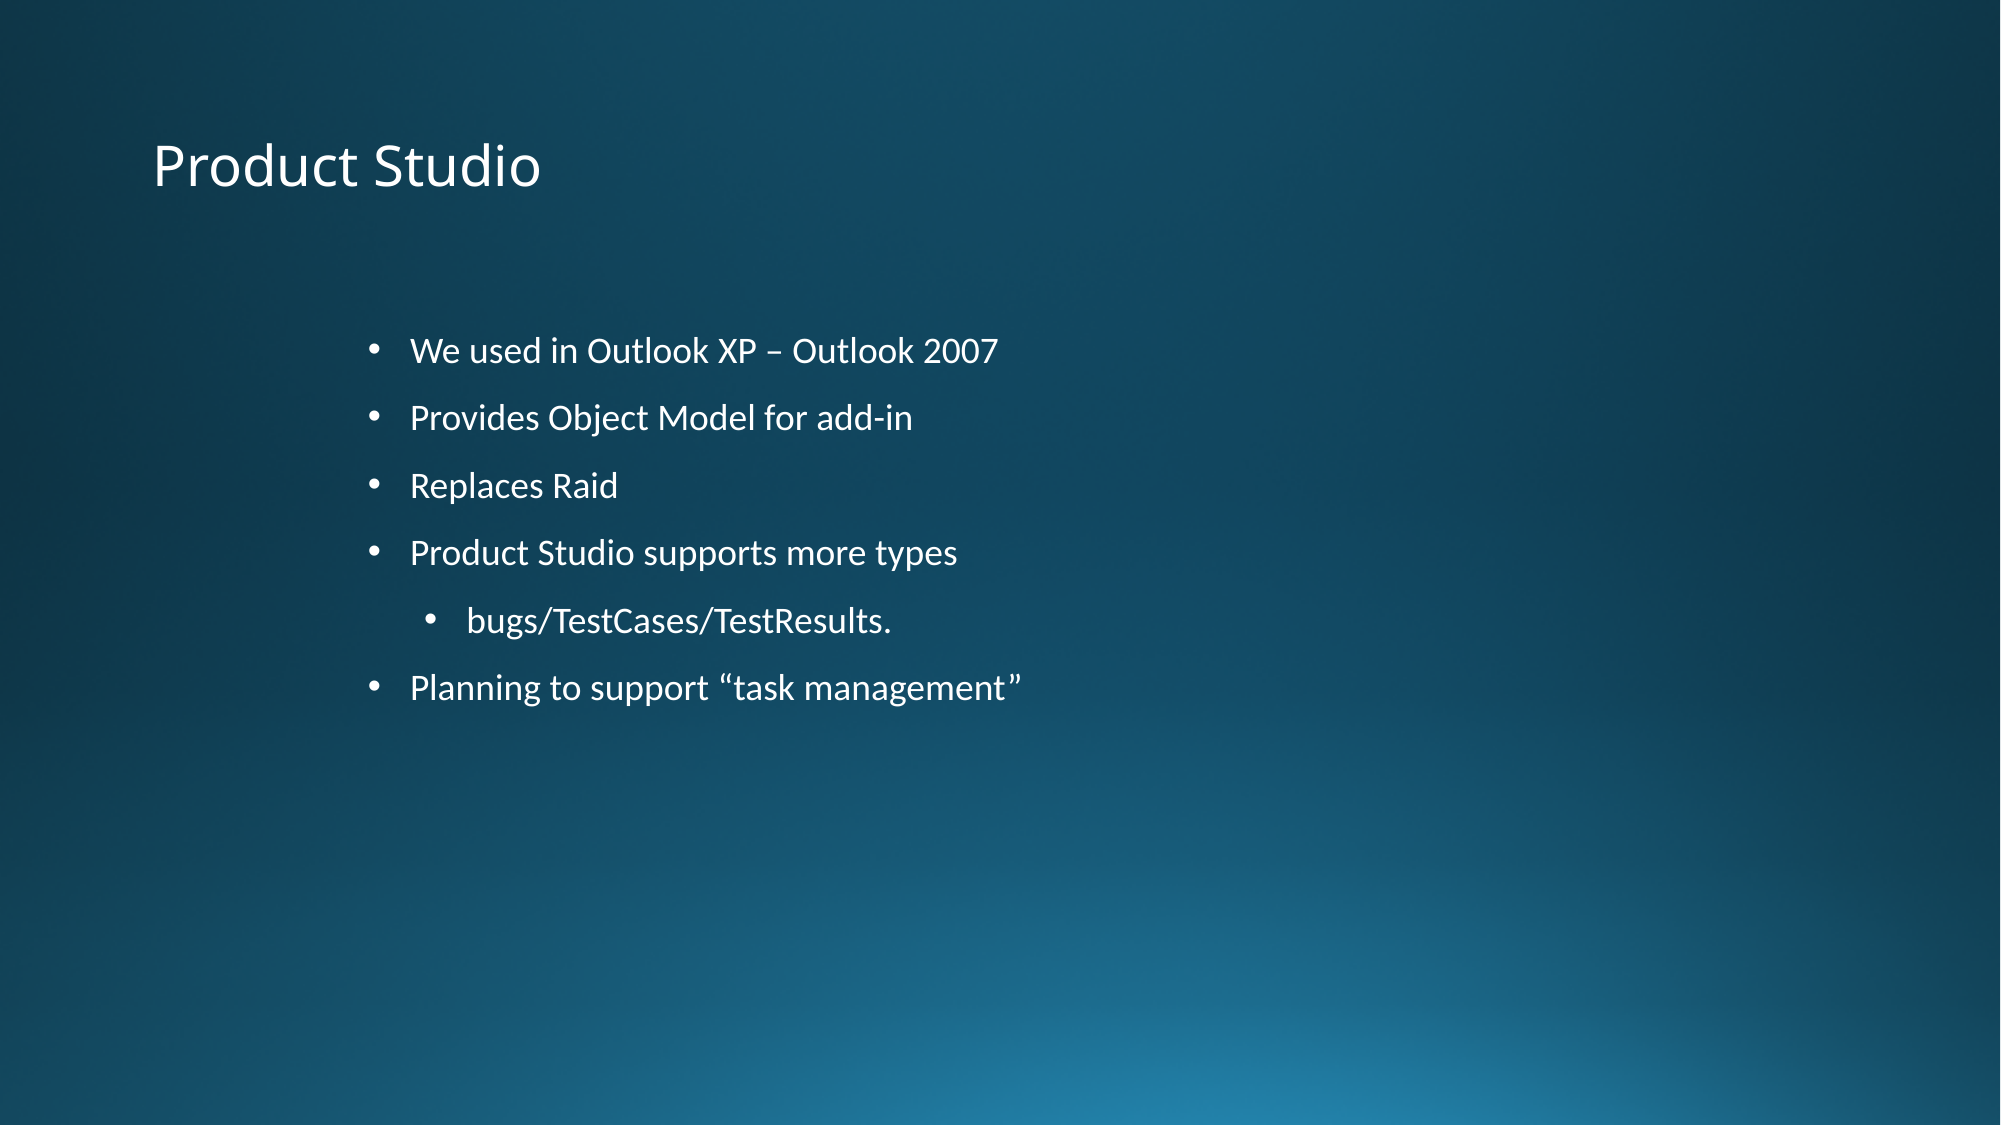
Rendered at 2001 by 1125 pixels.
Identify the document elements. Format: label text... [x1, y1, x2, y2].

picture [0, 0, 2001, 1125]
text_box We used in Outlook XP – Outlook 2007 Provides Object Model for add-in Replaces Raid Product Studio supports more types bugs/TestCases/TestResults. Planning to support “task management” [353, 295, 1263, 716]
title Product Studio [137, 59, 1863, 278]
